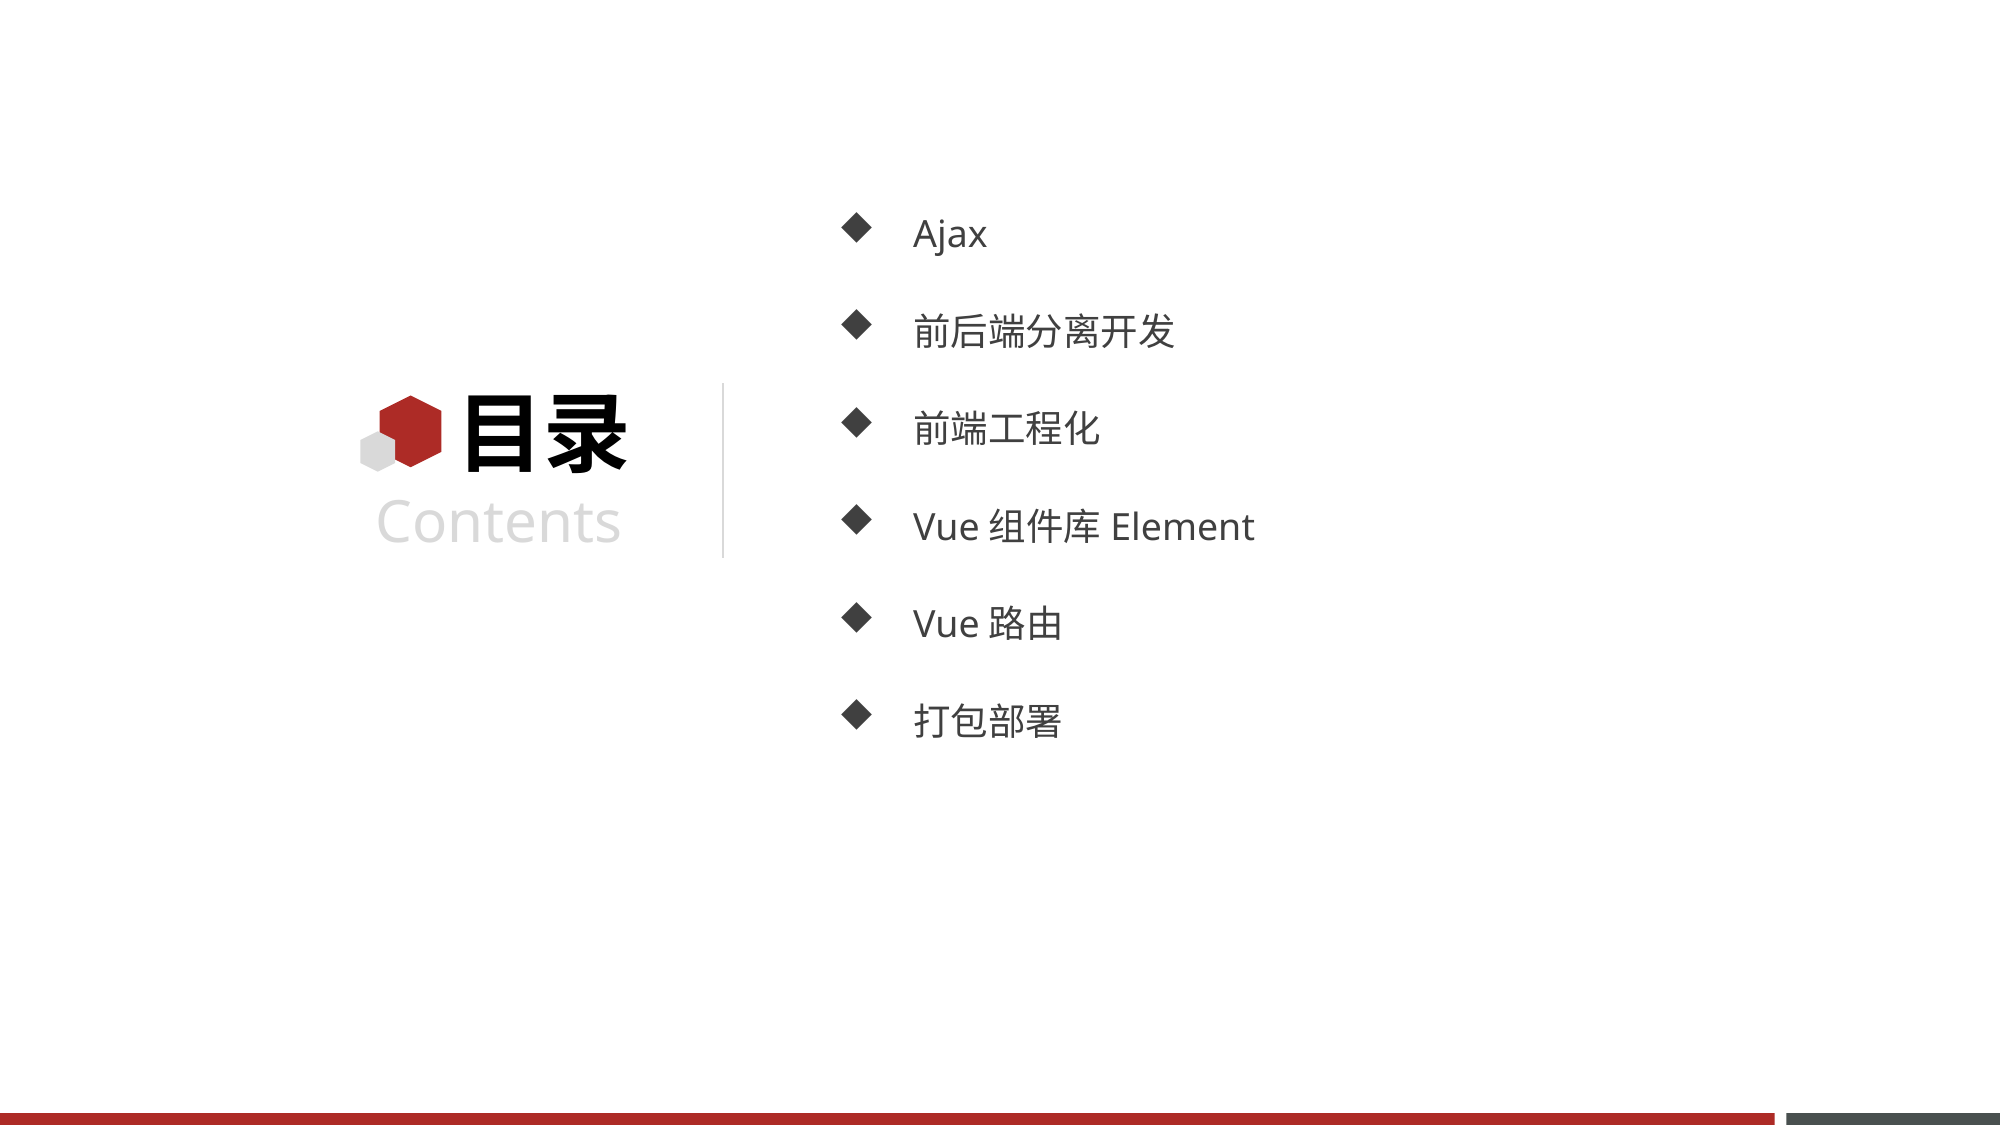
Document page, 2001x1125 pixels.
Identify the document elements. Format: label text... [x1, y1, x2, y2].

list Ajax 前后端分离开发 前端工程化 Vue组件库Element Vue路由 打包部署 [823, 165, 1804, 743]
